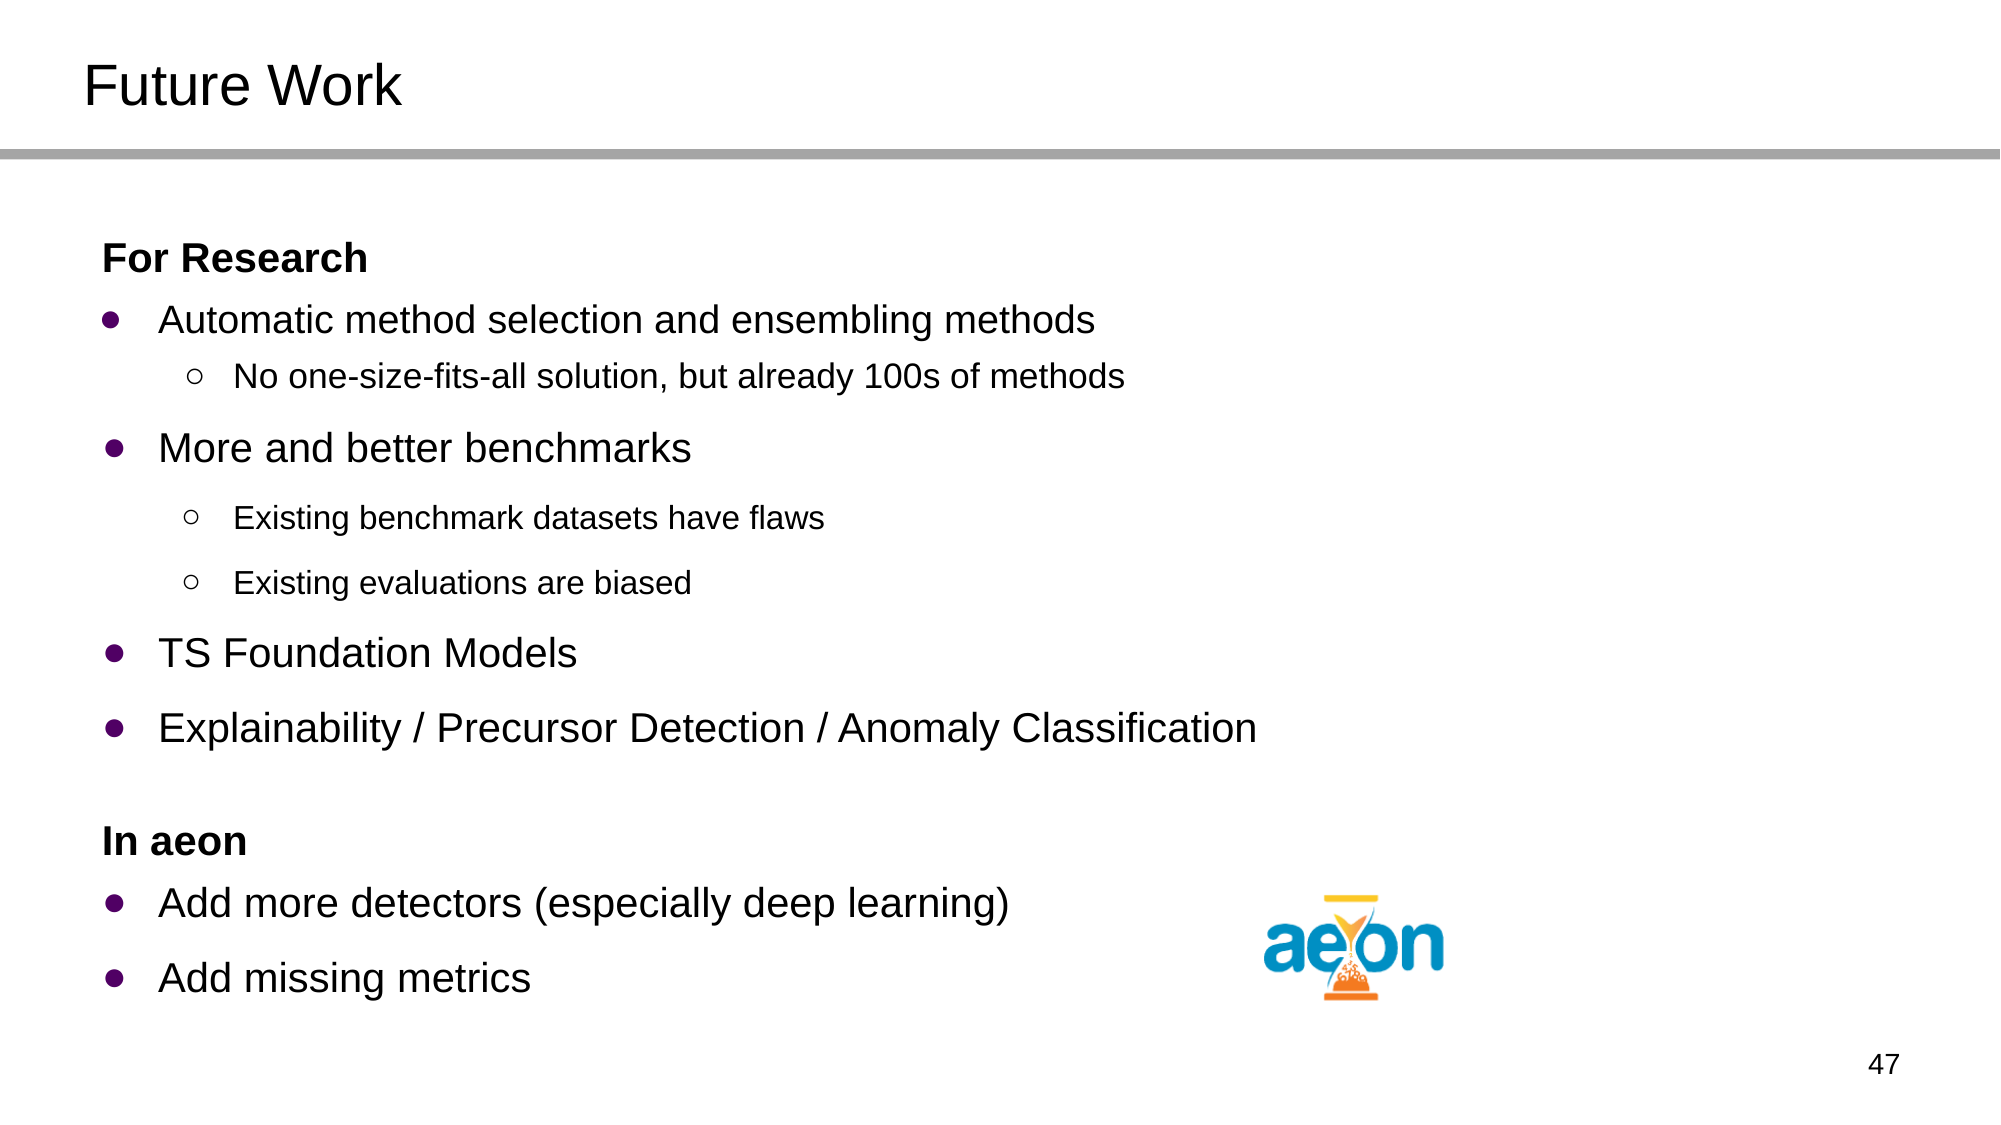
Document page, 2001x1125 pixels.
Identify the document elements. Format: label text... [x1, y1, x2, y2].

title Future Work [68, 31, 1932, 128]
picture [1259, 874, 1453, 1021]
list For Research Automatic method selection and ensembling methods No one-size-fits-all solution, but already 100s of methods More and better benchmarks Existing benchmark datasets have flaws Existing evaluations are biased TS Foundation Models Explainability / Precursor Detection / Anomaly Classification In aeon Add more detectors (especially deep learning) Add missing metrics [68, 216, 1932, 964]
slide_number ‹#› [1853, 1019, 1974, 1106]
